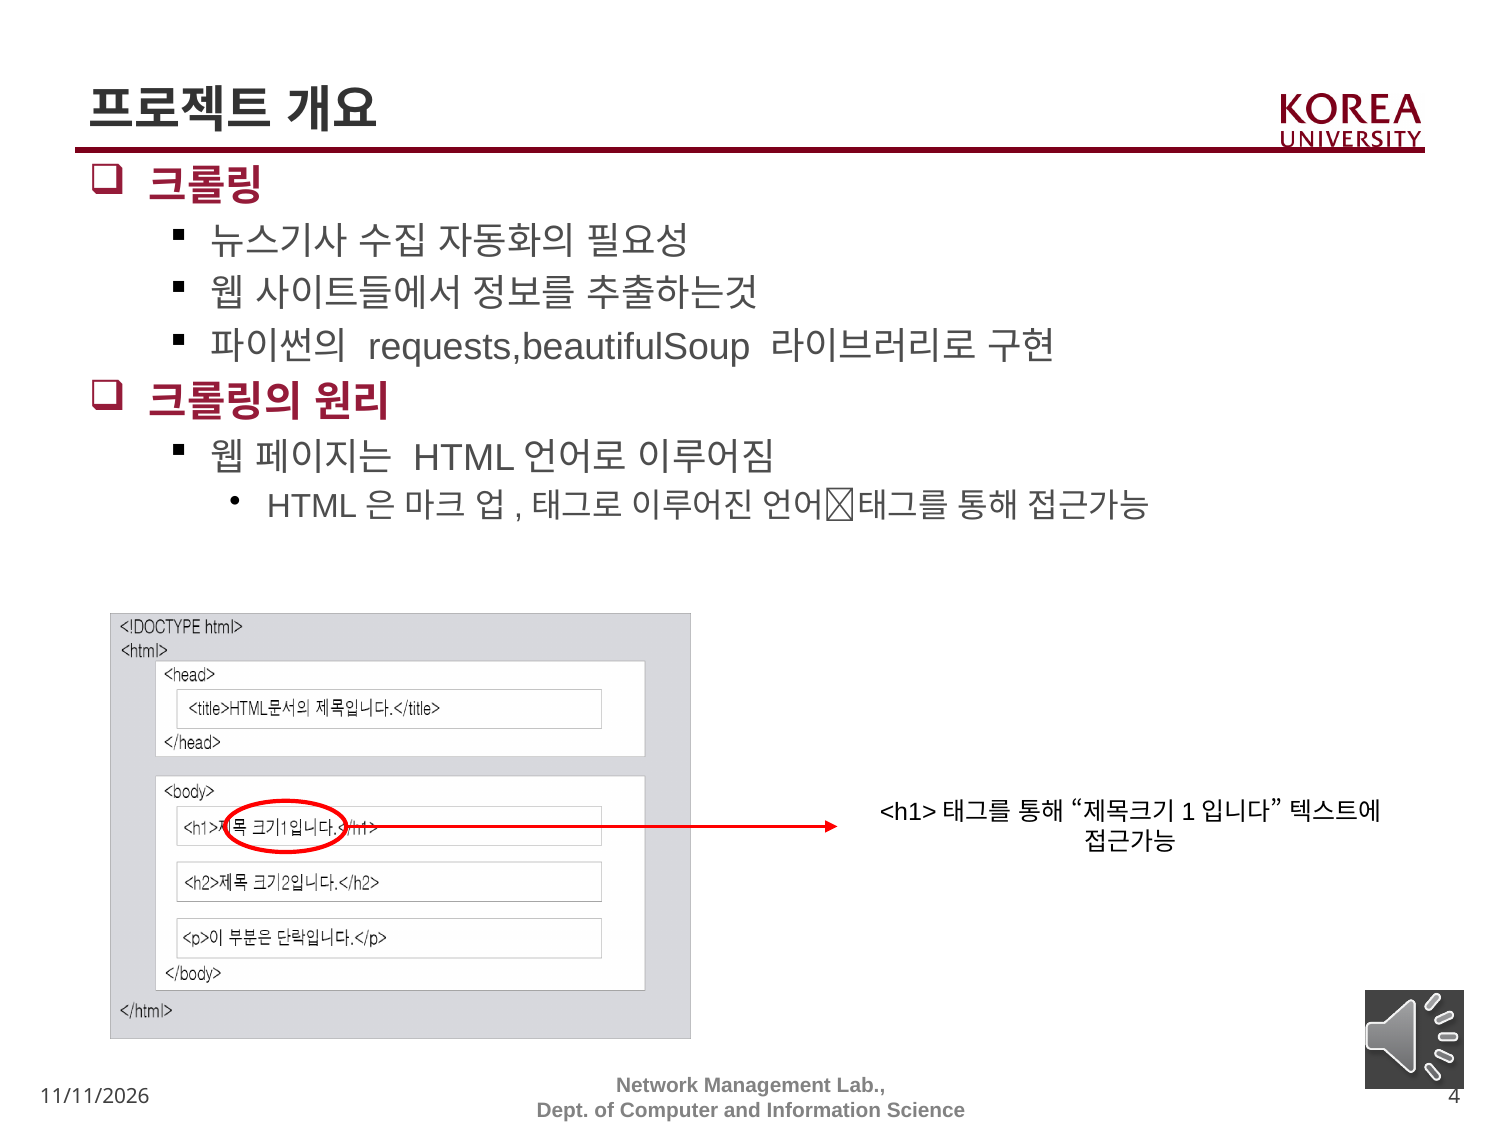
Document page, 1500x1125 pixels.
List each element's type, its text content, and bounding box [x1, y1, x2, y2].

footer Network Management Lab., Dept. of Computer and Information Science [355, 1077, 1147, 1116]
text_box <h1>태그를 통해 “제목크기1입니다” 텍스트에 접근가능 [861, 788, 1401, 864]
slide_number 4 [1390, 1077, 1475, 1116]
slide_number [24, 1077, 197, 1116]
list 크롤링 뉴스기사 수집 자동화의 필요성 웹 사이트들에서 정보를 추출하는것 파이썬의 requests,beautifulSoup 라이브러리로 구현 크롤링의 원리 웹 페이지는 HTML언어로 이루어짐 HTML은 마크 업,태그로 이루어진 언어태그를 통해 접근가능 [73, 151, 1424, 1076]
picture [110, 613, 691, 1040]
picture [1364, 989, 1465, 1090]
title 프로젝트 개요 [73, 65, 1425, 149]
